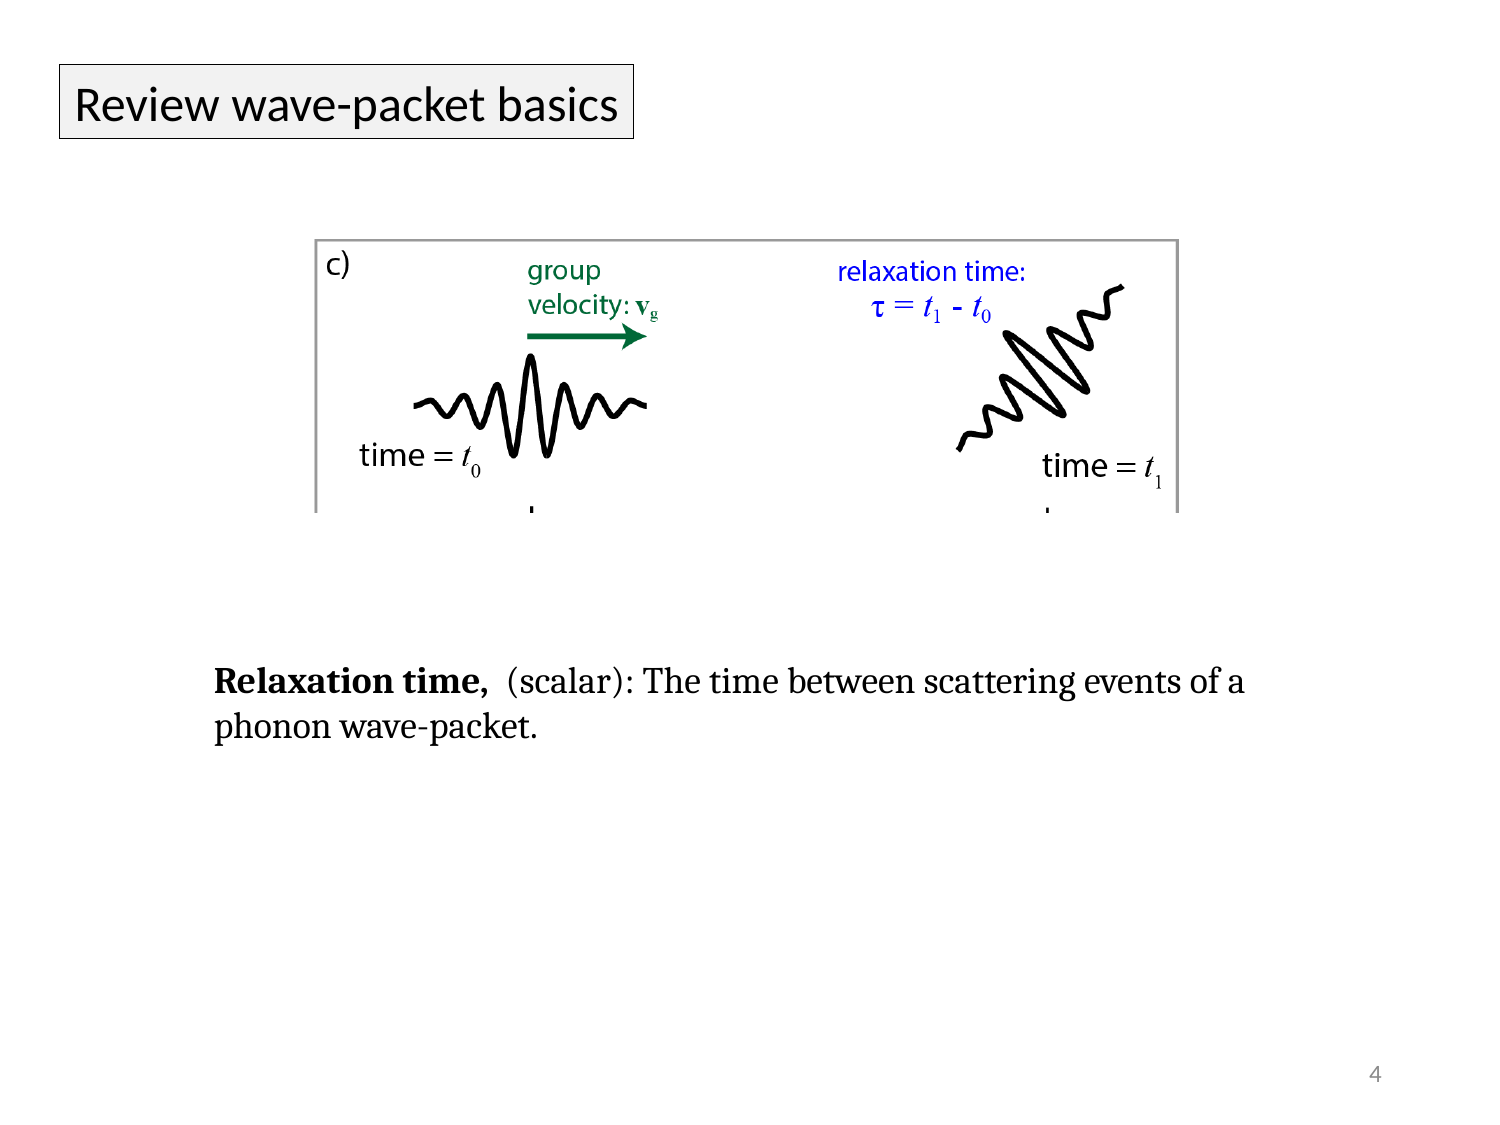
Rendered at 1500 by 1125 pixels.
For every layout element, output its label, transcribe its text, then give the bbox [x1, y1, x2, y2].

picture [309, 223, 1191, 513]
slide_number 4 [1059, 1042, 1397, 1103]
text_box Review wave-packet basics [59, 64, 634, 139]
